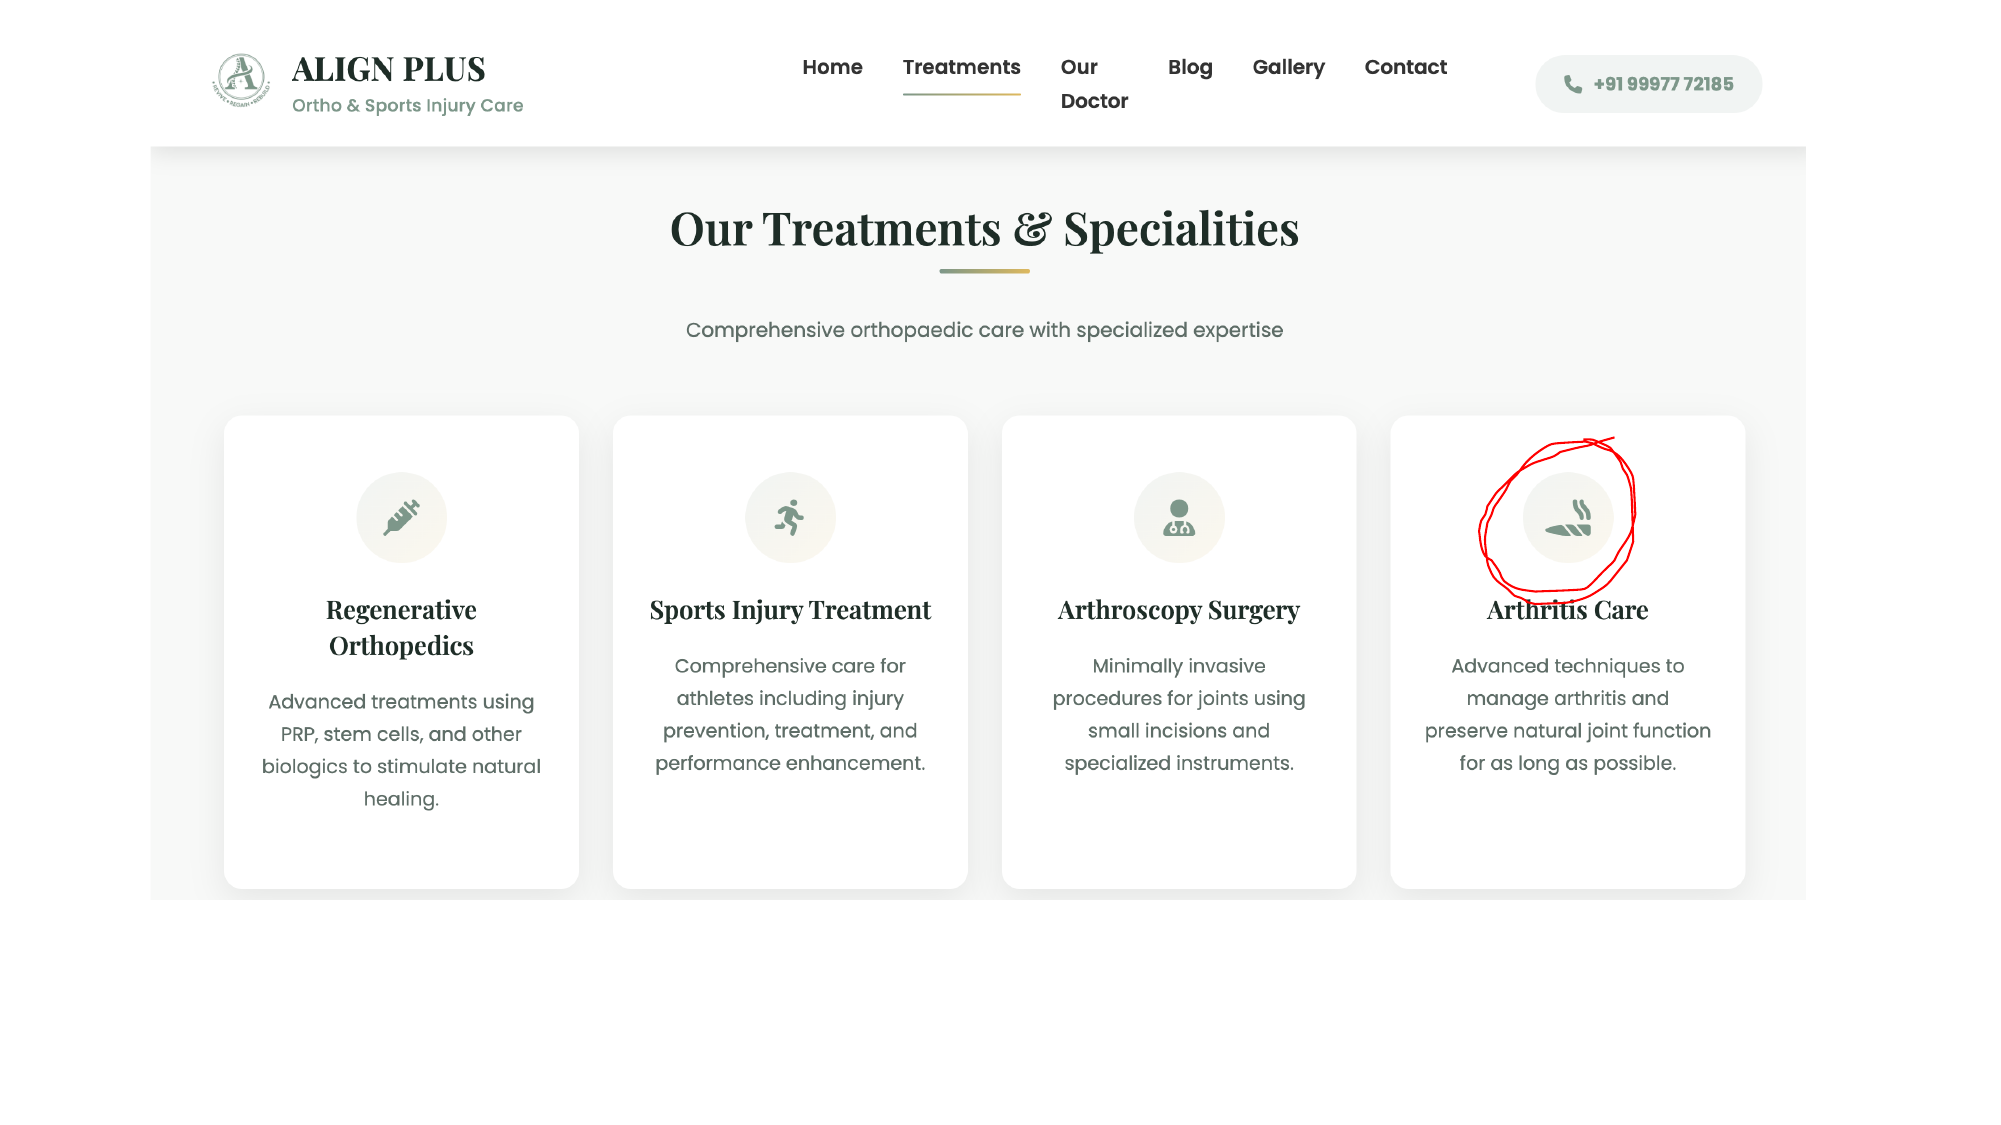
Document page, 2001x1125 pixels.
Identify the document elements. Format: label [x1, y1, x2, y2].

list [150, 23, 1806, 900]
